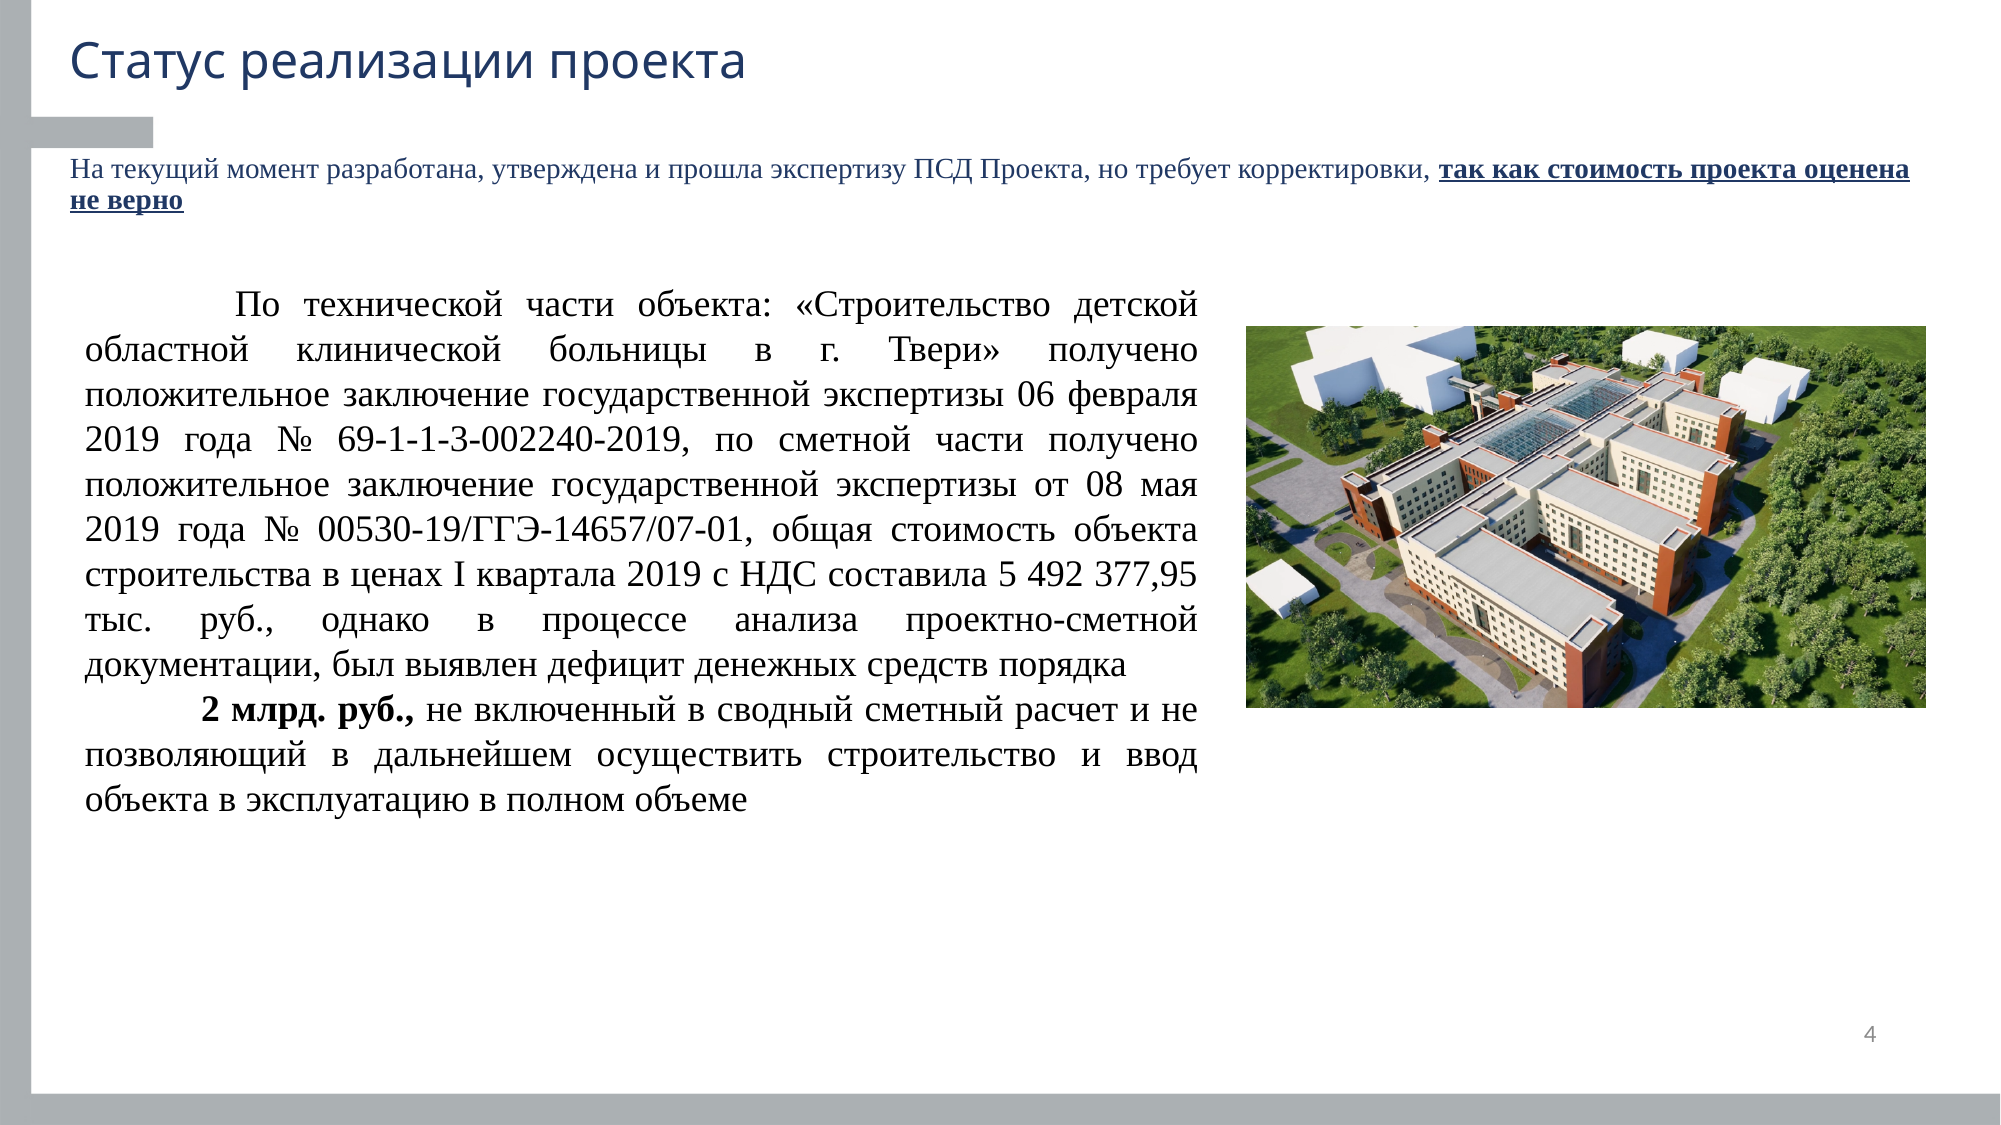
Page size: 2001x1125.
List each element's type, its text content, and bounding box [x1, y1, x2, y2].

title Статус реализации проекта [69, 0, 1795, 145]
text_box На текущий момент разработана, утверждена и прошла экспертизу ПСД Проекта, но требует корректировки, так как стоимость проекта оценена не верно [69, 145, 1946, 224]
picture [0, 0, 2001, 1125]
slide_number 4 [1441, 1002, 1892, 1063]
text_box По технической части объекта: «Строительство детской областной клинической больницы в г. Твери» получено положительное заключение государственной экспертизы 06 февраля 2019 года № 69-1-1-3-002240-2019, по сметной части получено положительное заключение государственной экспертизы от 08 мая 2019 года № 00530-19/ГГЭ-14657/07-01, общая стоимость объекта строительства в ценах I квартала 2019 с НДС составила 5 492 377,95 тыс. руб., однако в процессе анализа проектно-сметной документации, был выявлен дефицит денежных средств порядка 2 млрд. руб., не включенный в сводный сметный расчет и не позволяющий в дальнейшем осуществить строительство и ввод объекта в эксплуатацию в полном объеме [69, 271, 1214, 872]
